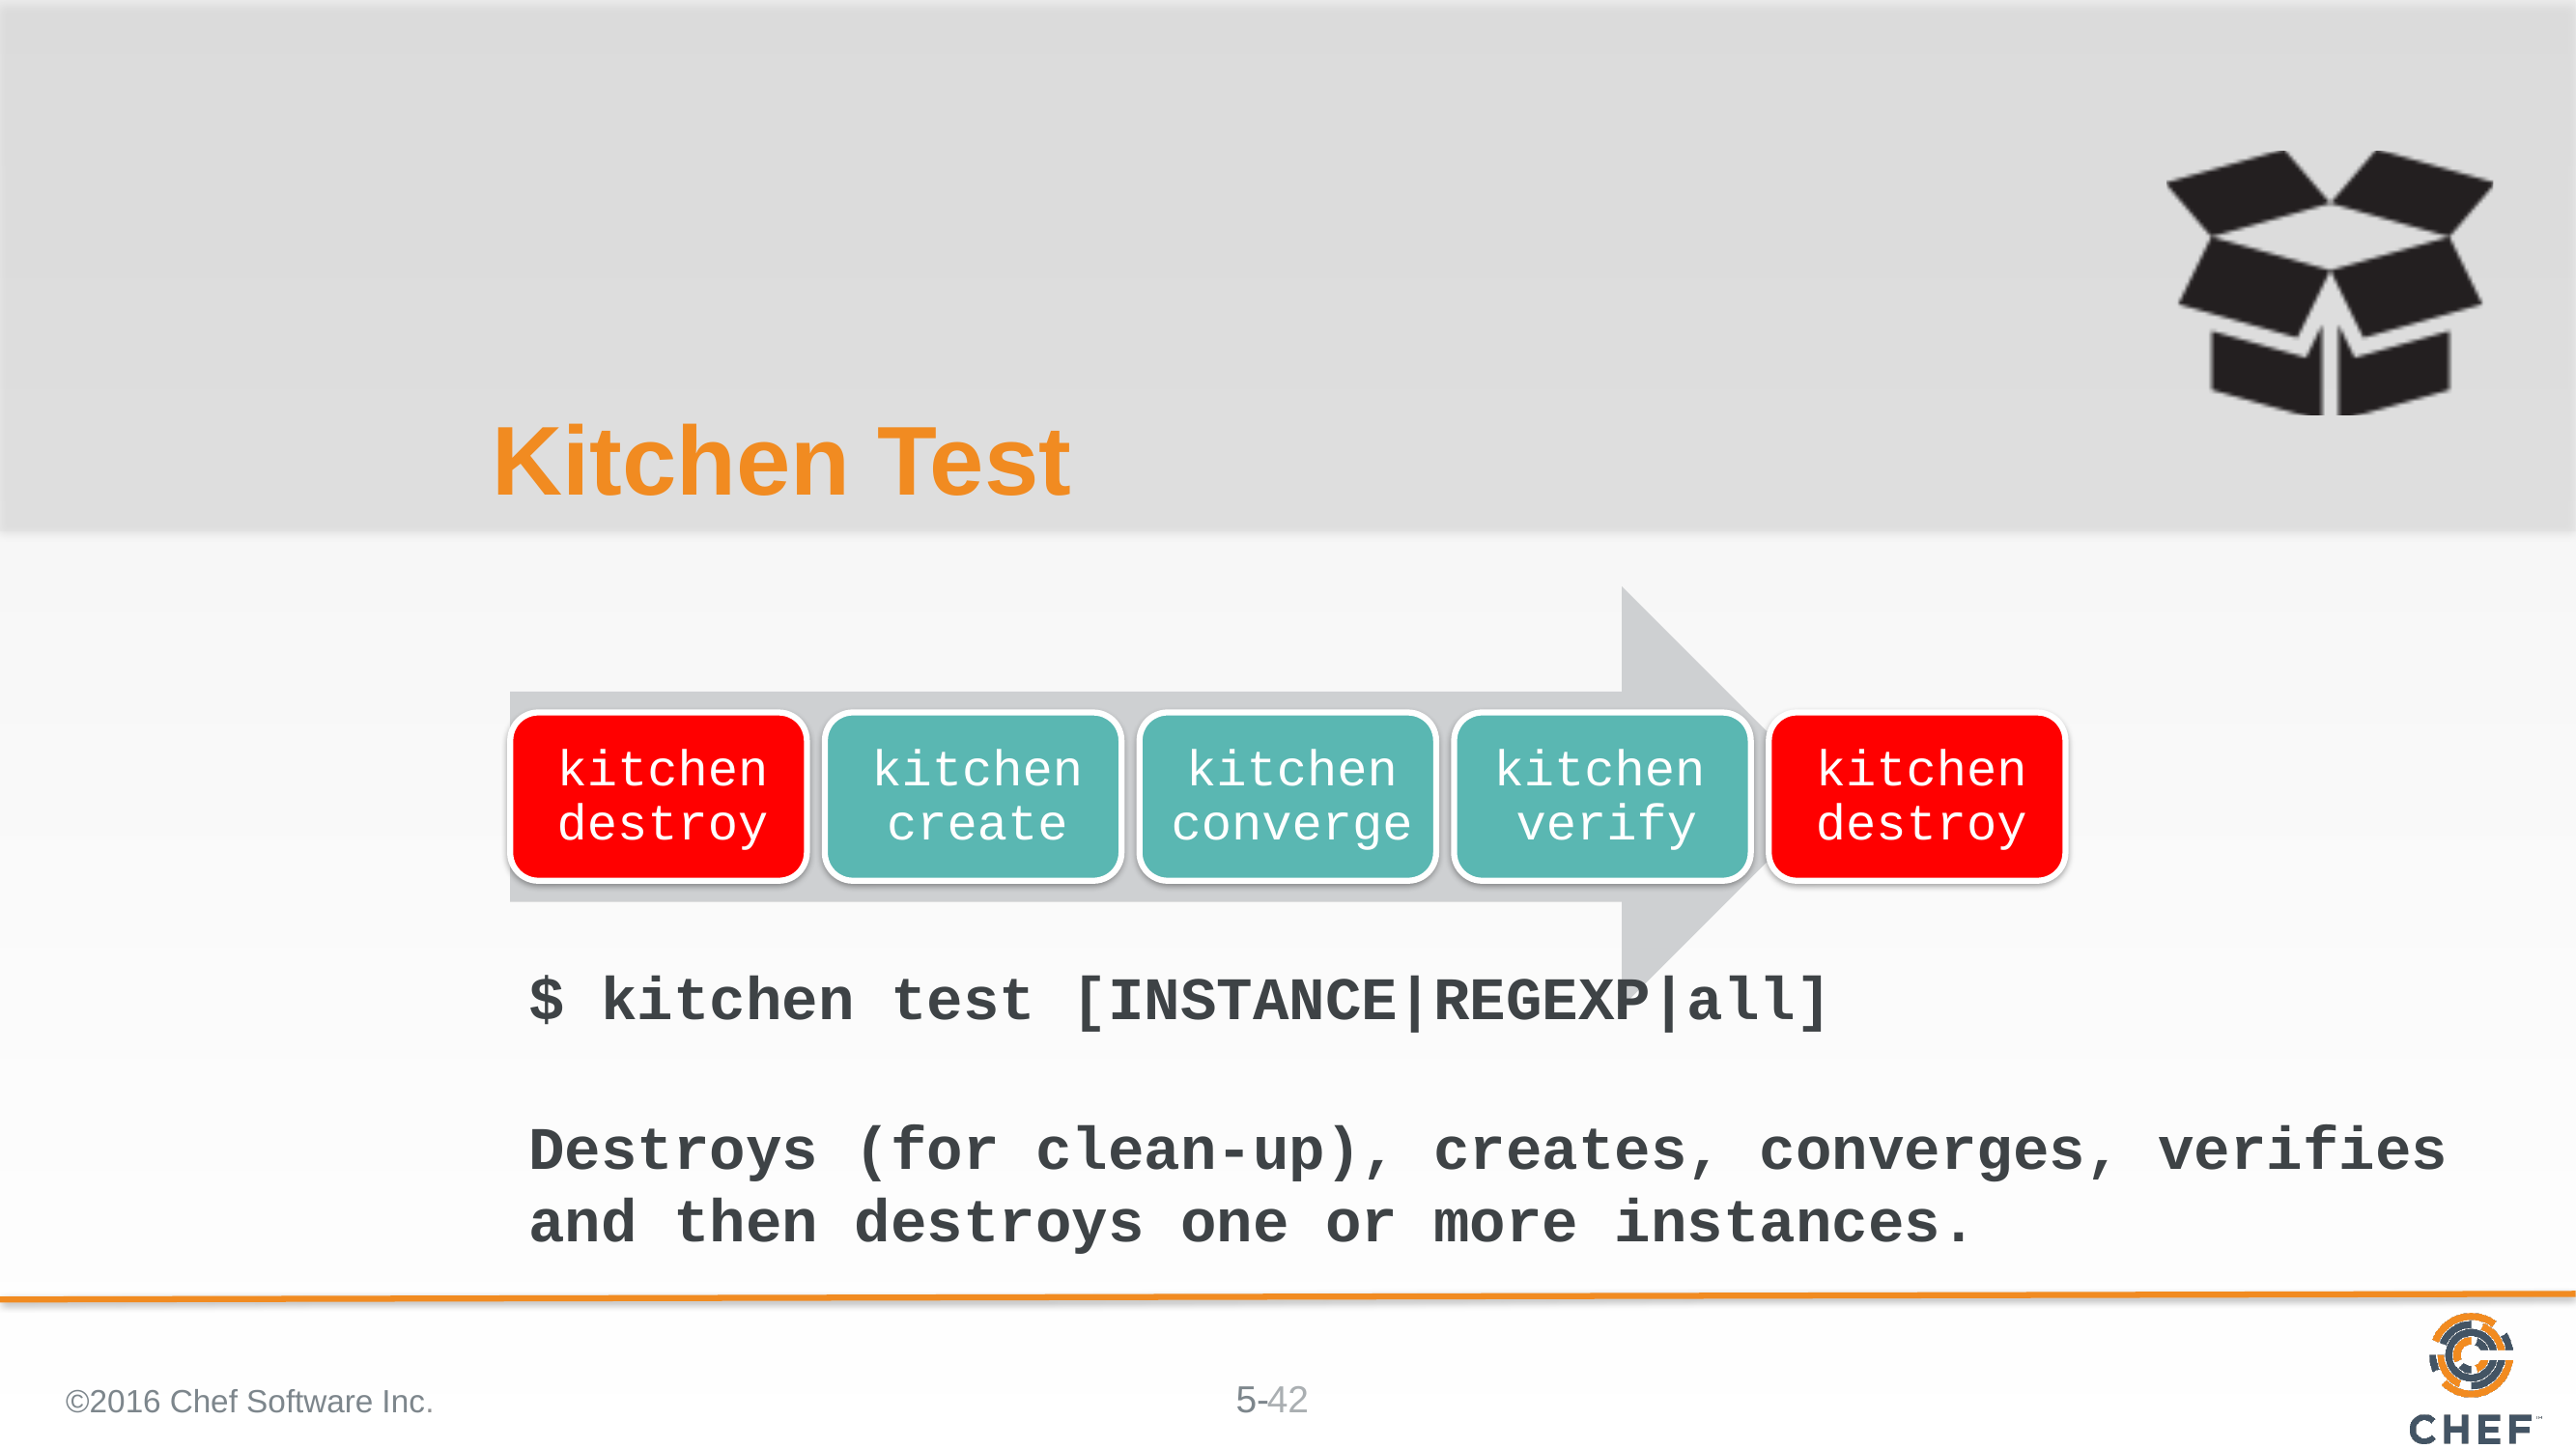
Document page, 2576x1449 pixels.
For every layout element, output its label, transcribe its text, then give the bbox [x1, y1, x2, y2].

picture [2399, 1297, 2550, 1449]
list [509, 585, 2066, 1008]
slide_number 42 [998, 1359, 1578, 1437]
text_box $ kitchen test [INSTANCE|REGEXP|all] Destroys (for clean-up), creates, converges, verifies and then destroys one or more instances. [509, 1016, 2065, 1303]
footer ©2016 Chef Software Inc. [51, 1359, 952, 1440]
title Kitchen Test [477, 395, 2217, 531]
